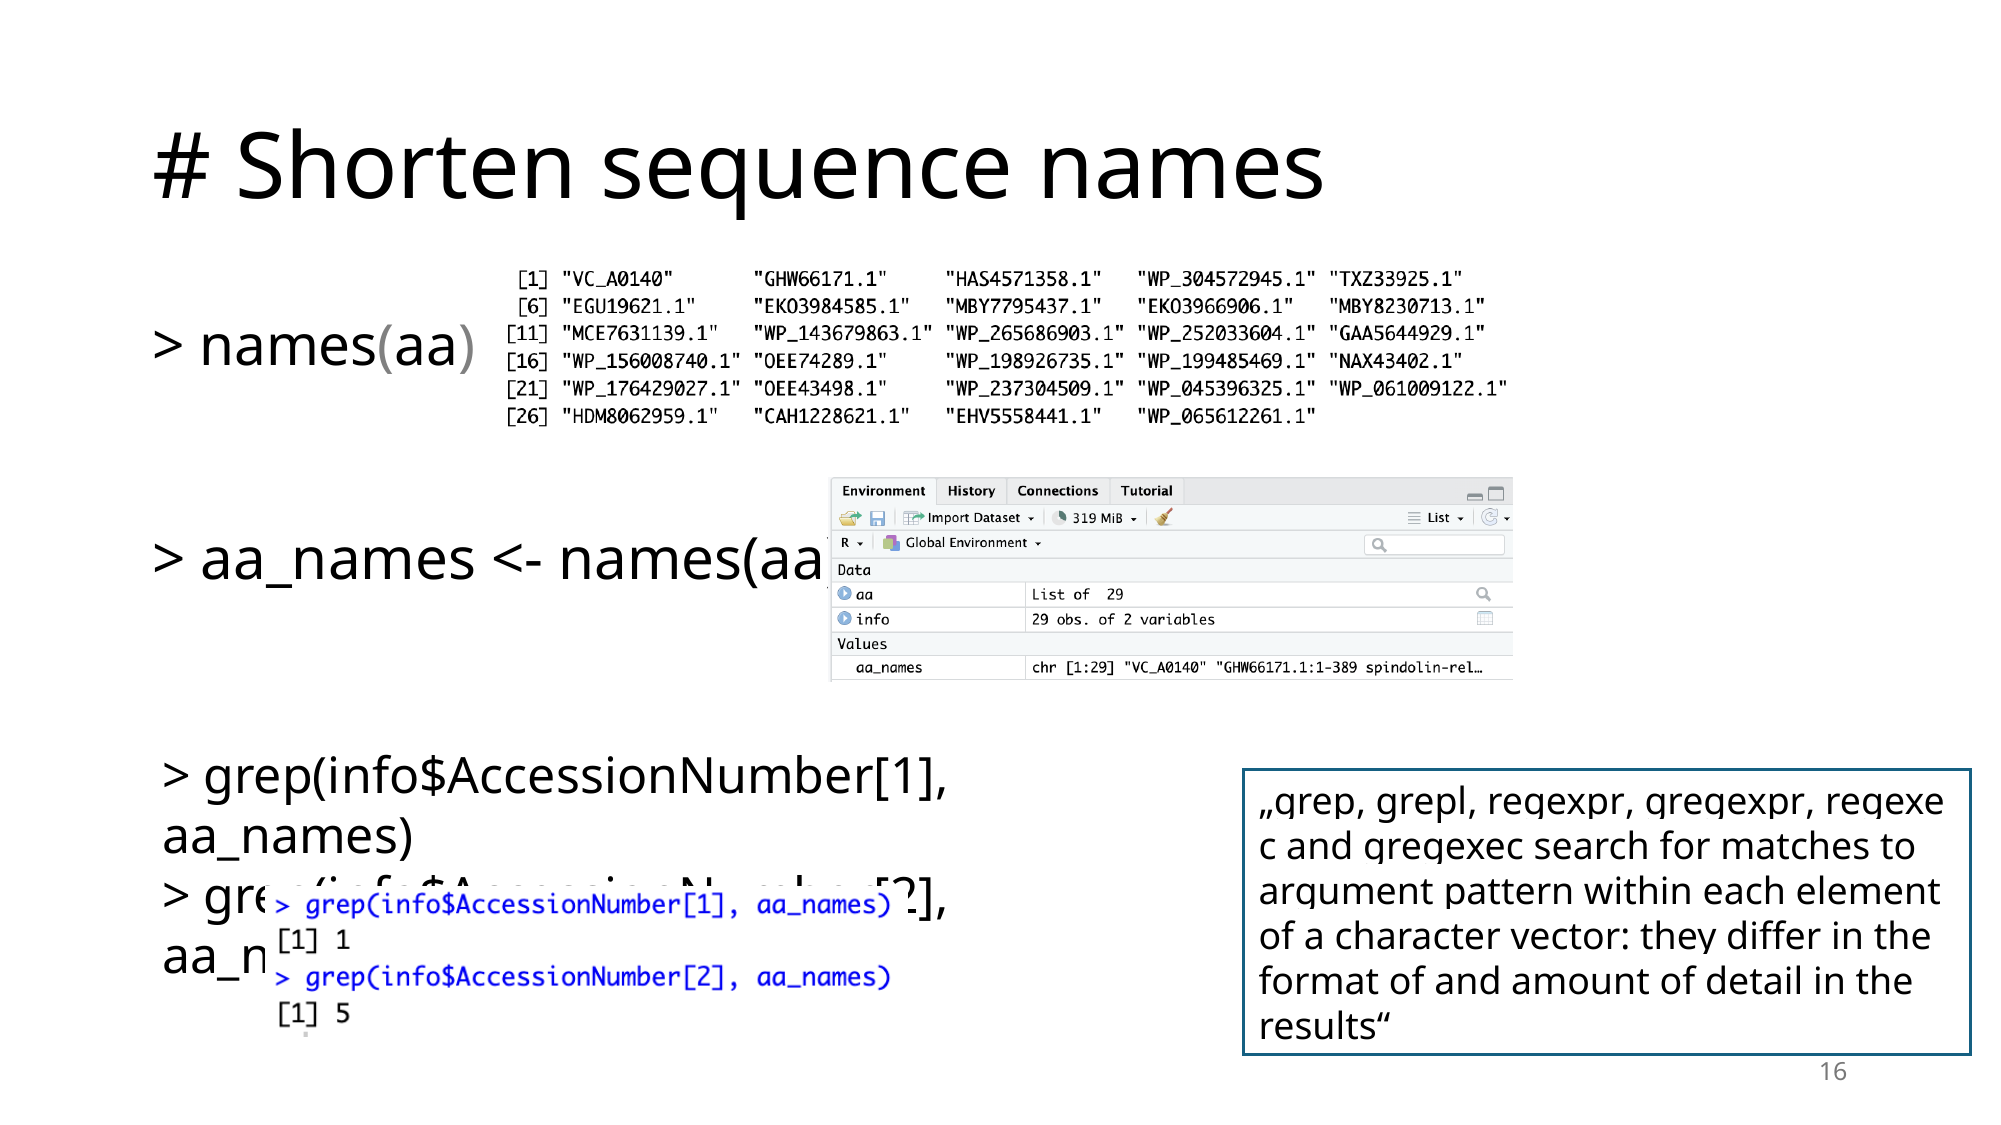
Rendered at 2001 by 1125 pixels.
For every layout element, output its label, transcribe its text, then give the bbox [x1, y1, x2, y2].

text_box „grep, grepl, regexpr, gregexpr, regexec and gregexec search for matches to argument pattern within each element of a character vector: they differ in the format of and amount of detail in the results“ [1242, 768, 1972, 1056]
picture [494, 264, 1513, 433]
title # Shorten sequence names [137, 59, 1863, 278]
picture [827, 477, 1513, 683]
list > aa_names <- names(aa) [137, 521, 827, 607]
text_box > grep(info$AccessionNumber[1], aa_names) > grep(info$AccessionNumber[2], aa_names) [147, 735, 1212, 991]
text_box > names(aa) [137, 309, 494, 386]
slide_number 16 [1412, 1042, 1863, 1103]
picture [264, 886, 908, 1038]
